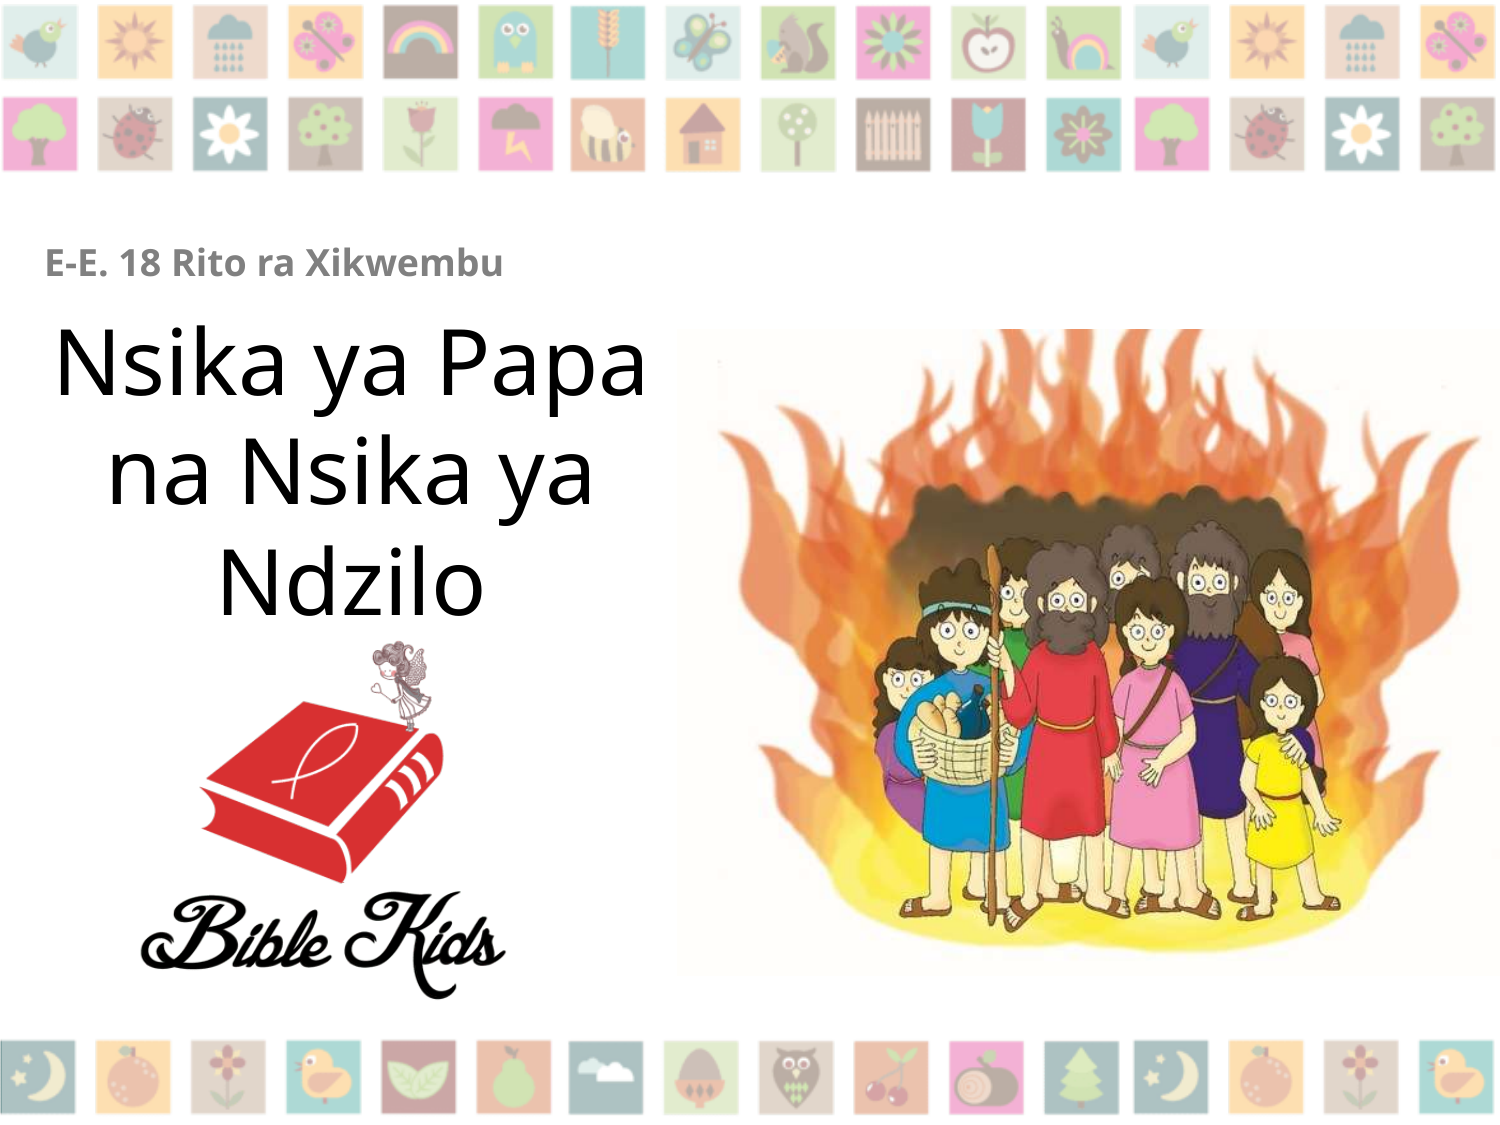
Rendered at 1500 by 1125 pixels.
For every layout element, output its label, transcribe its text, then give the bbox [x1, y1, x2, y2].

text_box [0, 3, 1500, 181]
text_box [0, 1028, 1500, 1118]
text_box E-E. 18 Rito ra Xikwembu [29, 231, 526, 292]
text_box Nsika ya Papa na Nsika ya Ndzilo [28, 296, 674, 641]
picture [677, 329, 1500, 977]
picture [114, 603, 544, 1030]
